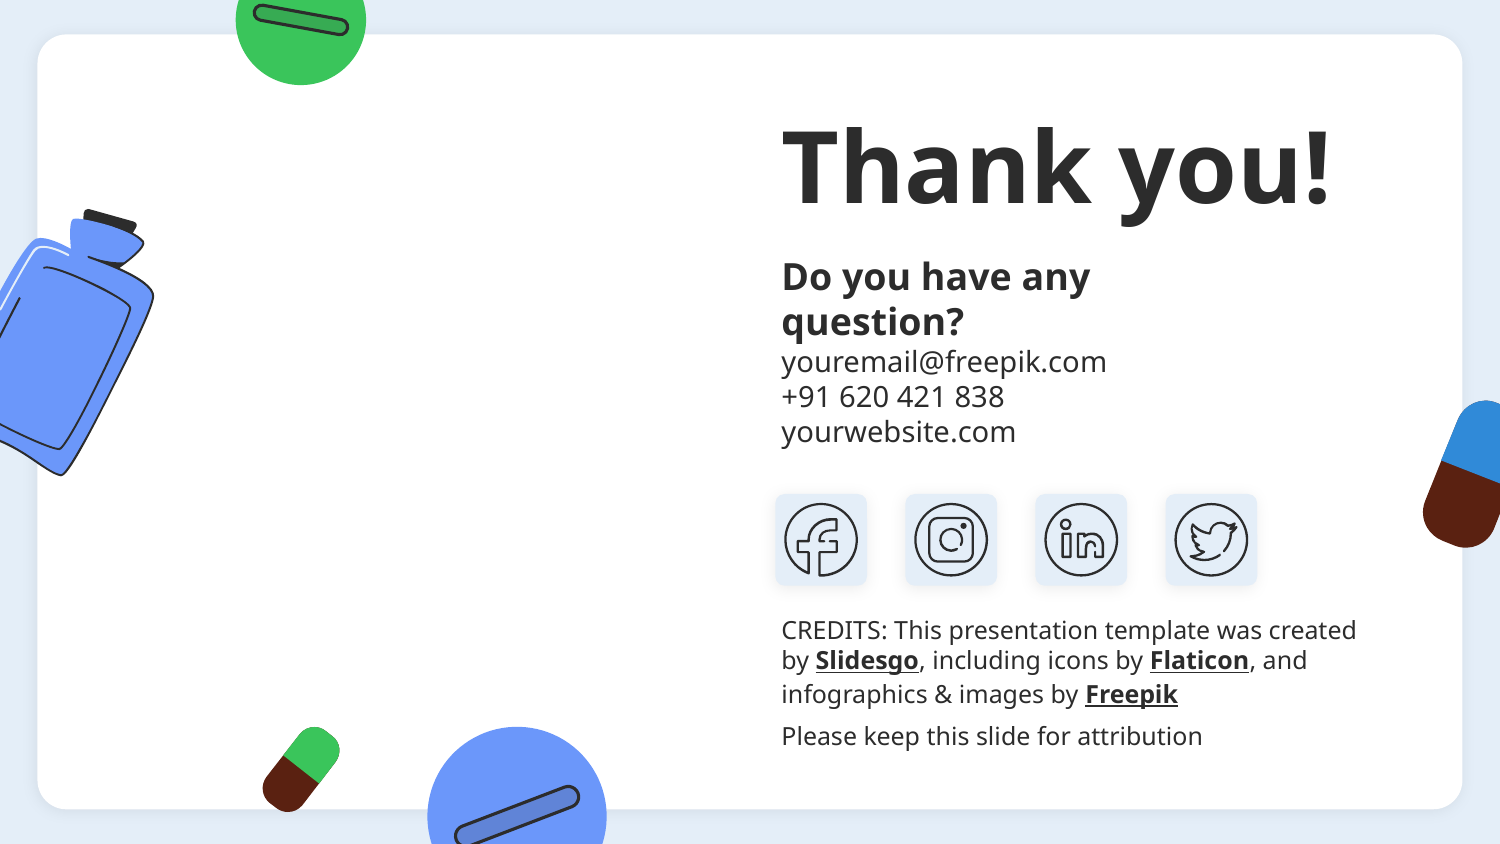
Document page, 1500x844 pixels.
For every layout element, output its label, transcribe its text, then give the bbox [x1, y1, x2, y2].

text_box [775, 493, 868, 586]
text_box Please keep this slide for attribution [766, 705, 1383, 767]
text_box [1044, 502, 1119, 577]
text_box [1165, 493, 1258, 586]
text_box [784, 502, 858, 577]
text_box [905, 493, 998, 586]
text_box [1035, 493, 1128, 586]
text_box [1174, 502, 1249, 577]
title Do you have any question? youremail@freepik.com +91 620 421 838 yourwebsite.com [766, 238, 1203, 466]
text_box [914, 502, 989, 577]
title Thank you! [766, 86, 1383, 238]
